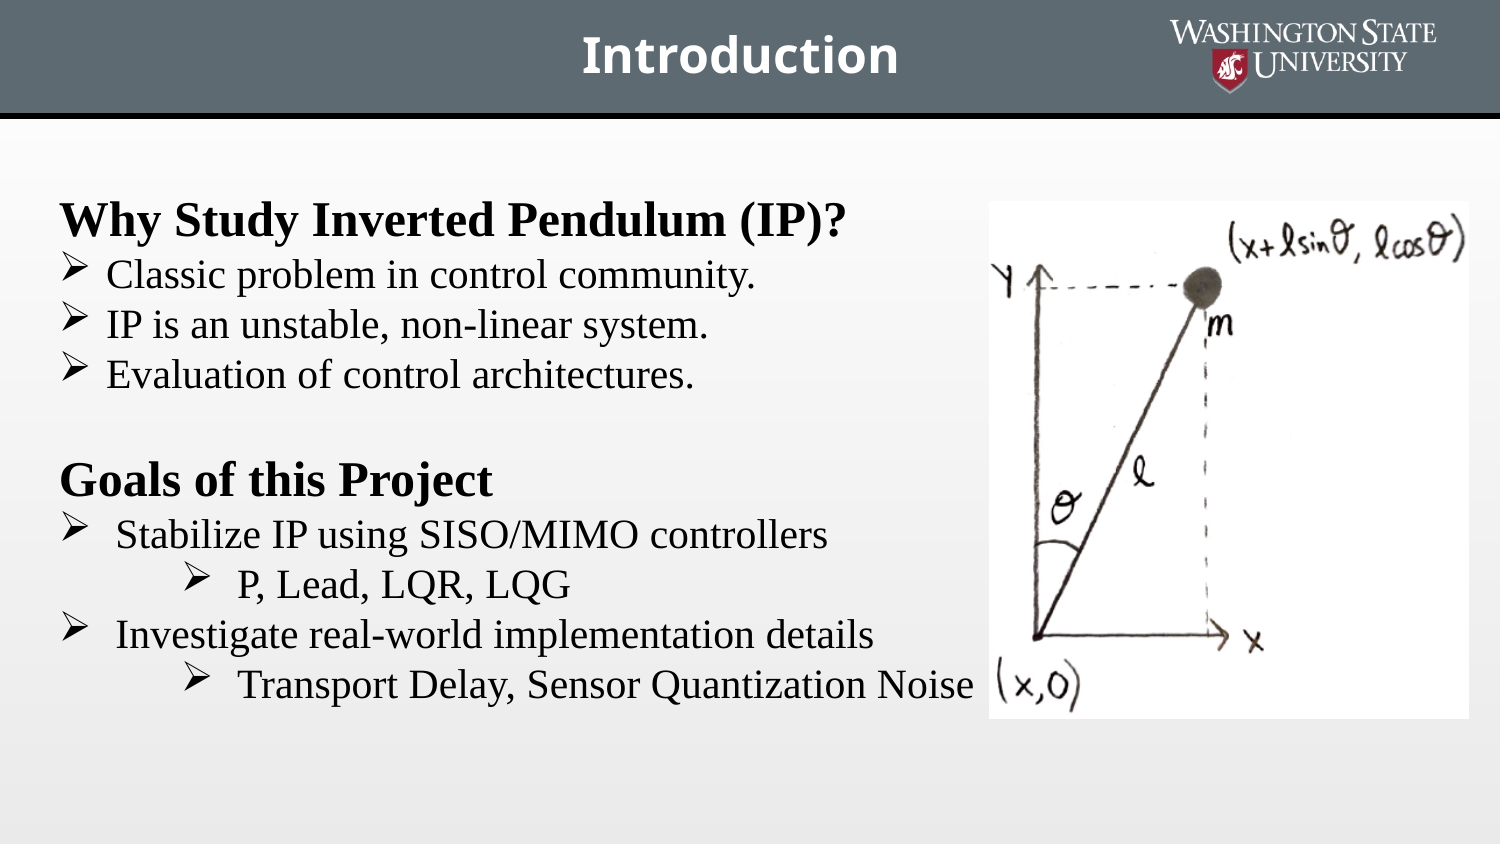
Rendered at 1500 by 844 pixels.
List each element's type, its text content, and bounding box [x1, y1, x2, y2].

picture [0, 0, 1500, 113]
text_box Why Study Inverted Pendulum (IP)? Classic problem in control community. IP is an unstable, non-linear system. Evaluation of control architectures. Goals of this Project Stabilize IP using SISO/MIMO controllers P, Lead, LQR, LQG Investigate real-world implementation details Transport Delay, Sensor Quantization Noise [44, 179, 1021, 844]
picture [988, 201, 1469, 719]
title Introduction [0, 22, 1492, 93]
